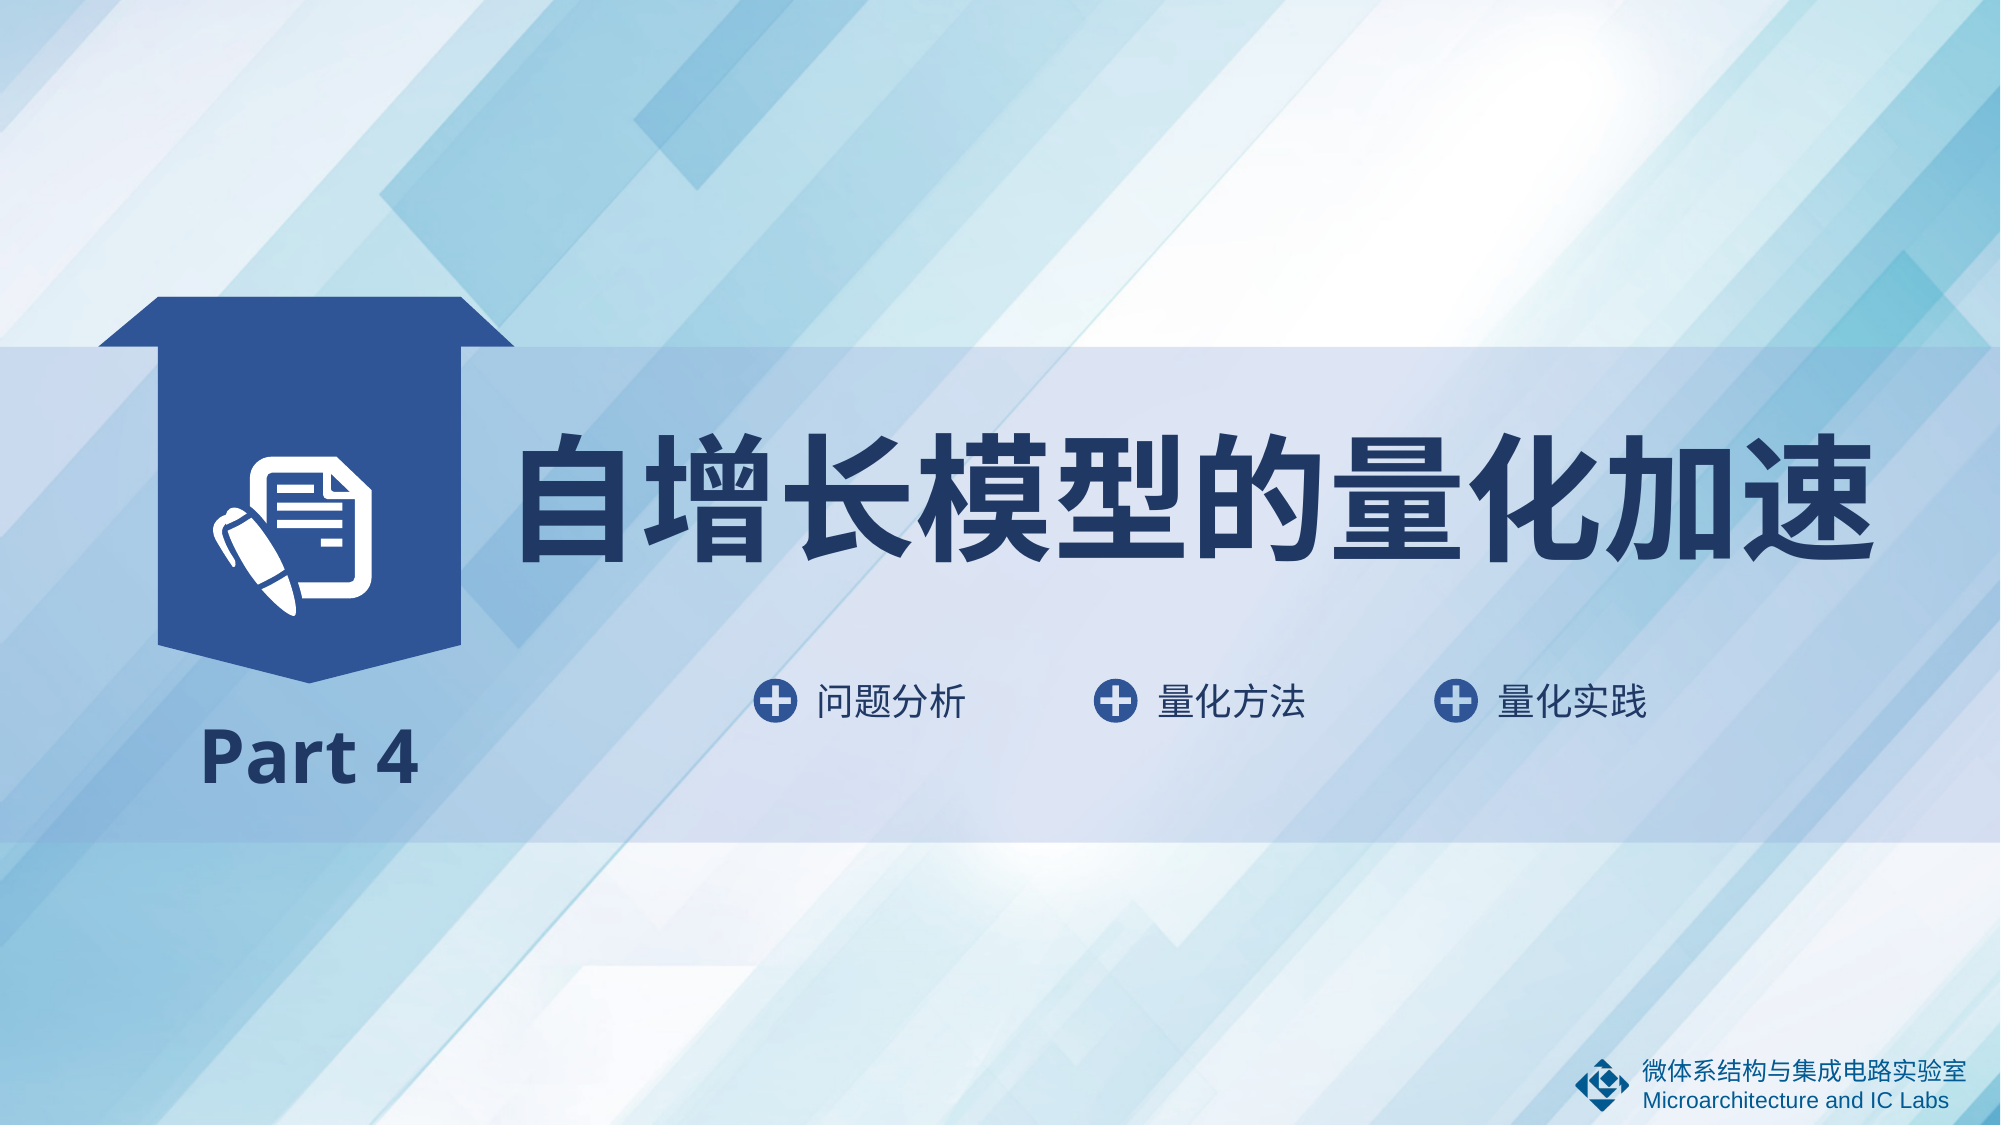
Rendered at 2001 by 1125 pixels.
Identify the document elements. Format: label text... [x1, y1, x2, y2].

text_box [1093, 670, 1334, 731]
text_box Part 4 [137, 701, 482, 807]
text_box [0, 346, 2000, 844]
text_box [98, 296, 515, 684]
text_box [1434, 670, 1709, 731]
text_box 自增长模型的量化加速 [515, 405, 1923, 586]
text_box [753, 670, 994, 731]
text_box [1572, 1054, 2000, 1115]
picture [0, 0, 2001, 1125]
